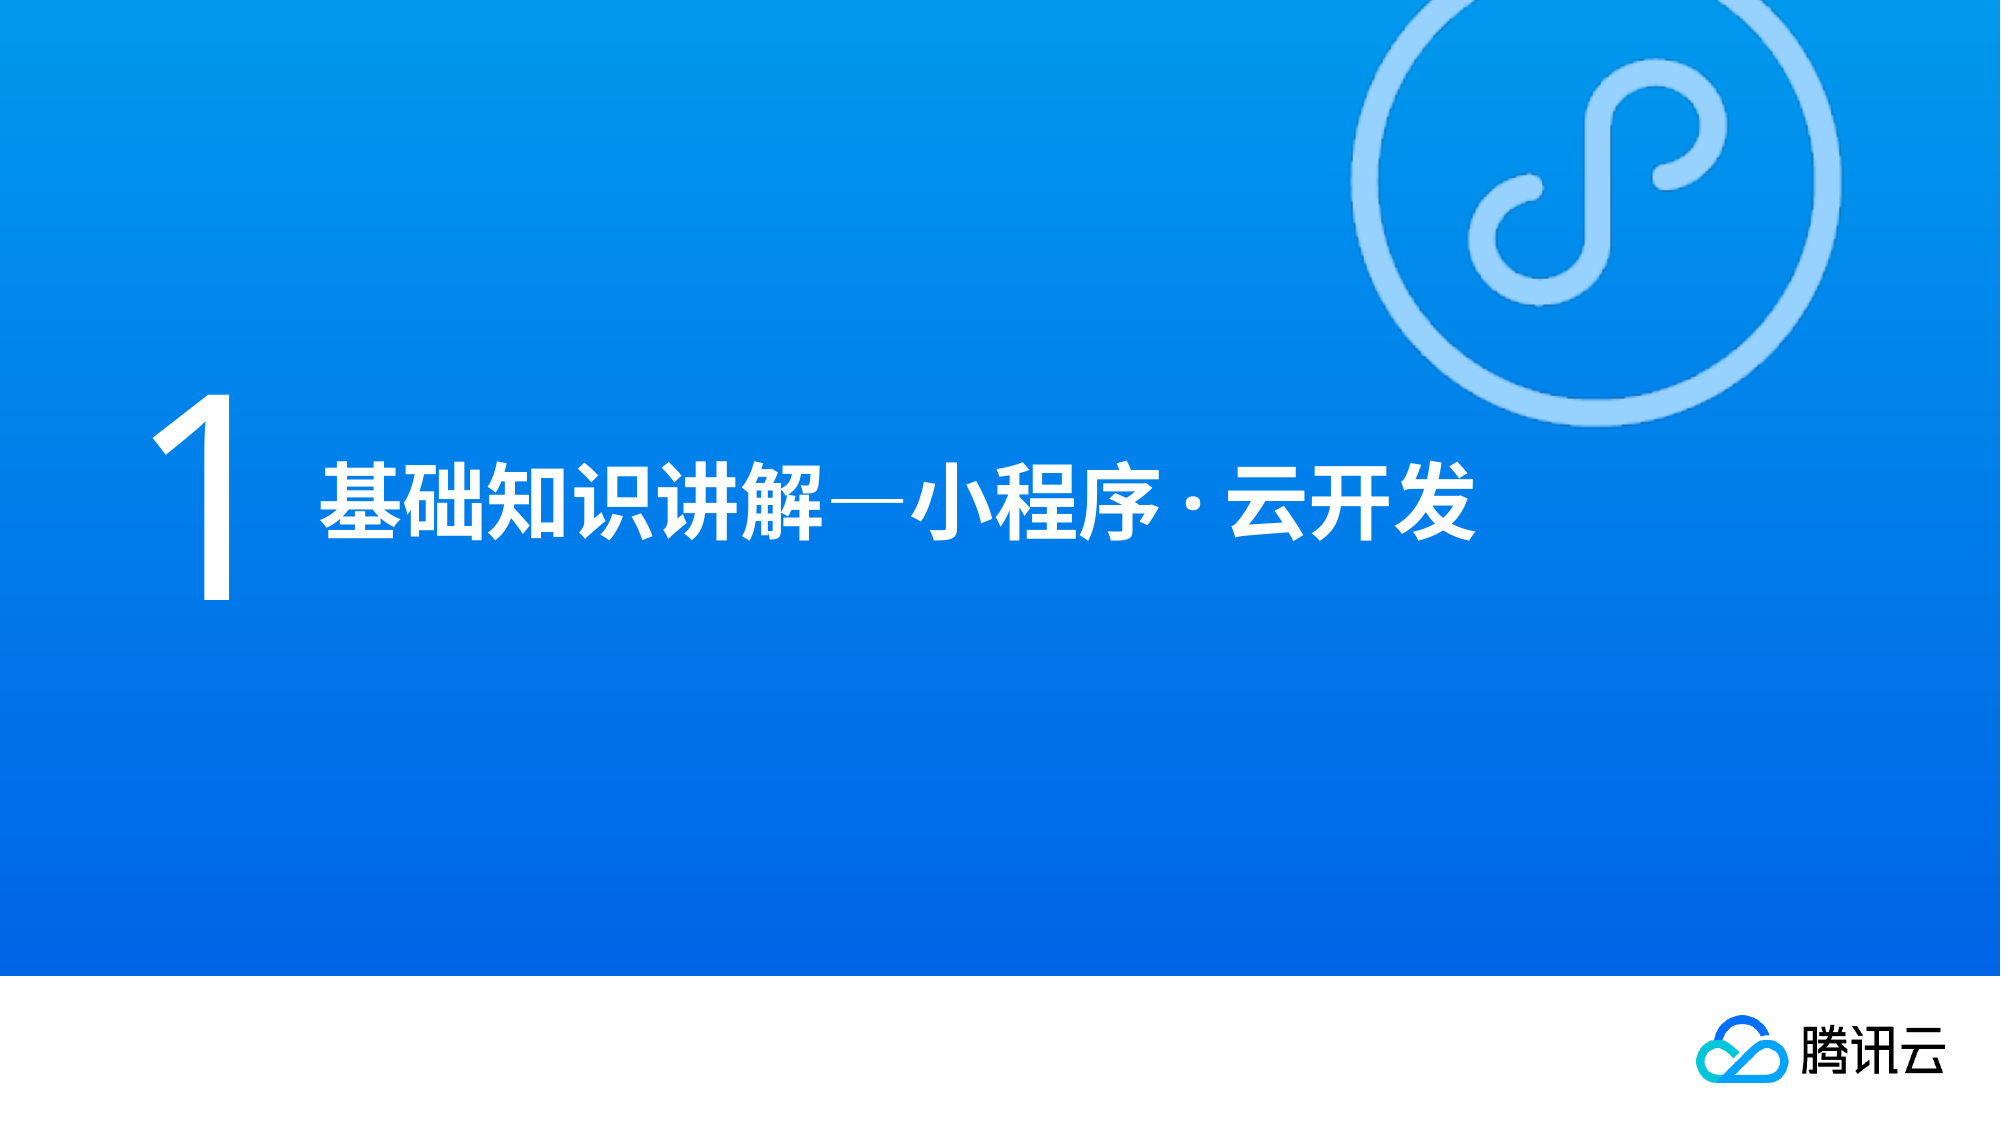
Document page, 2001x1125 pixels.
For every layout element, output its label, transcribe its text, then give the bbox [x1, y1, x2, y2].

picture [1323, 0, 1868, 456]
title 基础知识讲解—小程序·云开发 [307, 326, 1585, 622]
picture [1696, 1015, 1945, 1083]
text_box 1 [112, 305, 307, 665]
